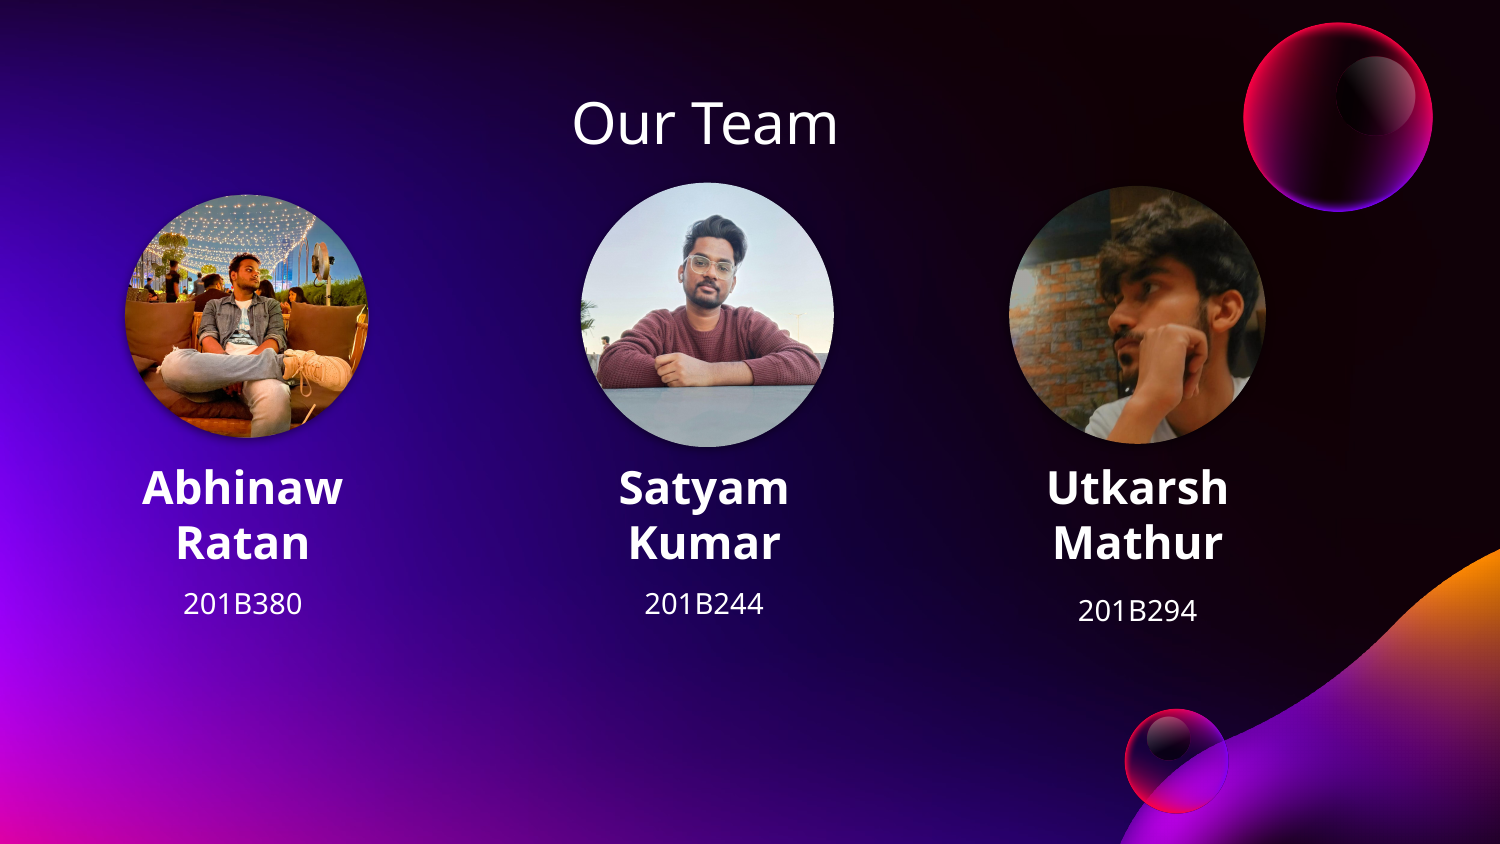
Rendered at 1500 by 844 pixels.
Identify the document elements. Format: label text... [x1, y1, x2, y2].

subtitle 201B244 [541, 570, 867, 766]
title Satyam Kumar [541, 443, 867, 491]
subtitle 201B294 [975, 577, 1300, 773]
title Utkarsh Mathur [975, 443, 1300, 491]
title Our Team [111, 71, 1300, 166]
subtitle 201B380 [80, 570, 406, 766]
title Abhinaw Ratan [80, 443, 406, 491]
picture [0, 0, 1500, 844]
